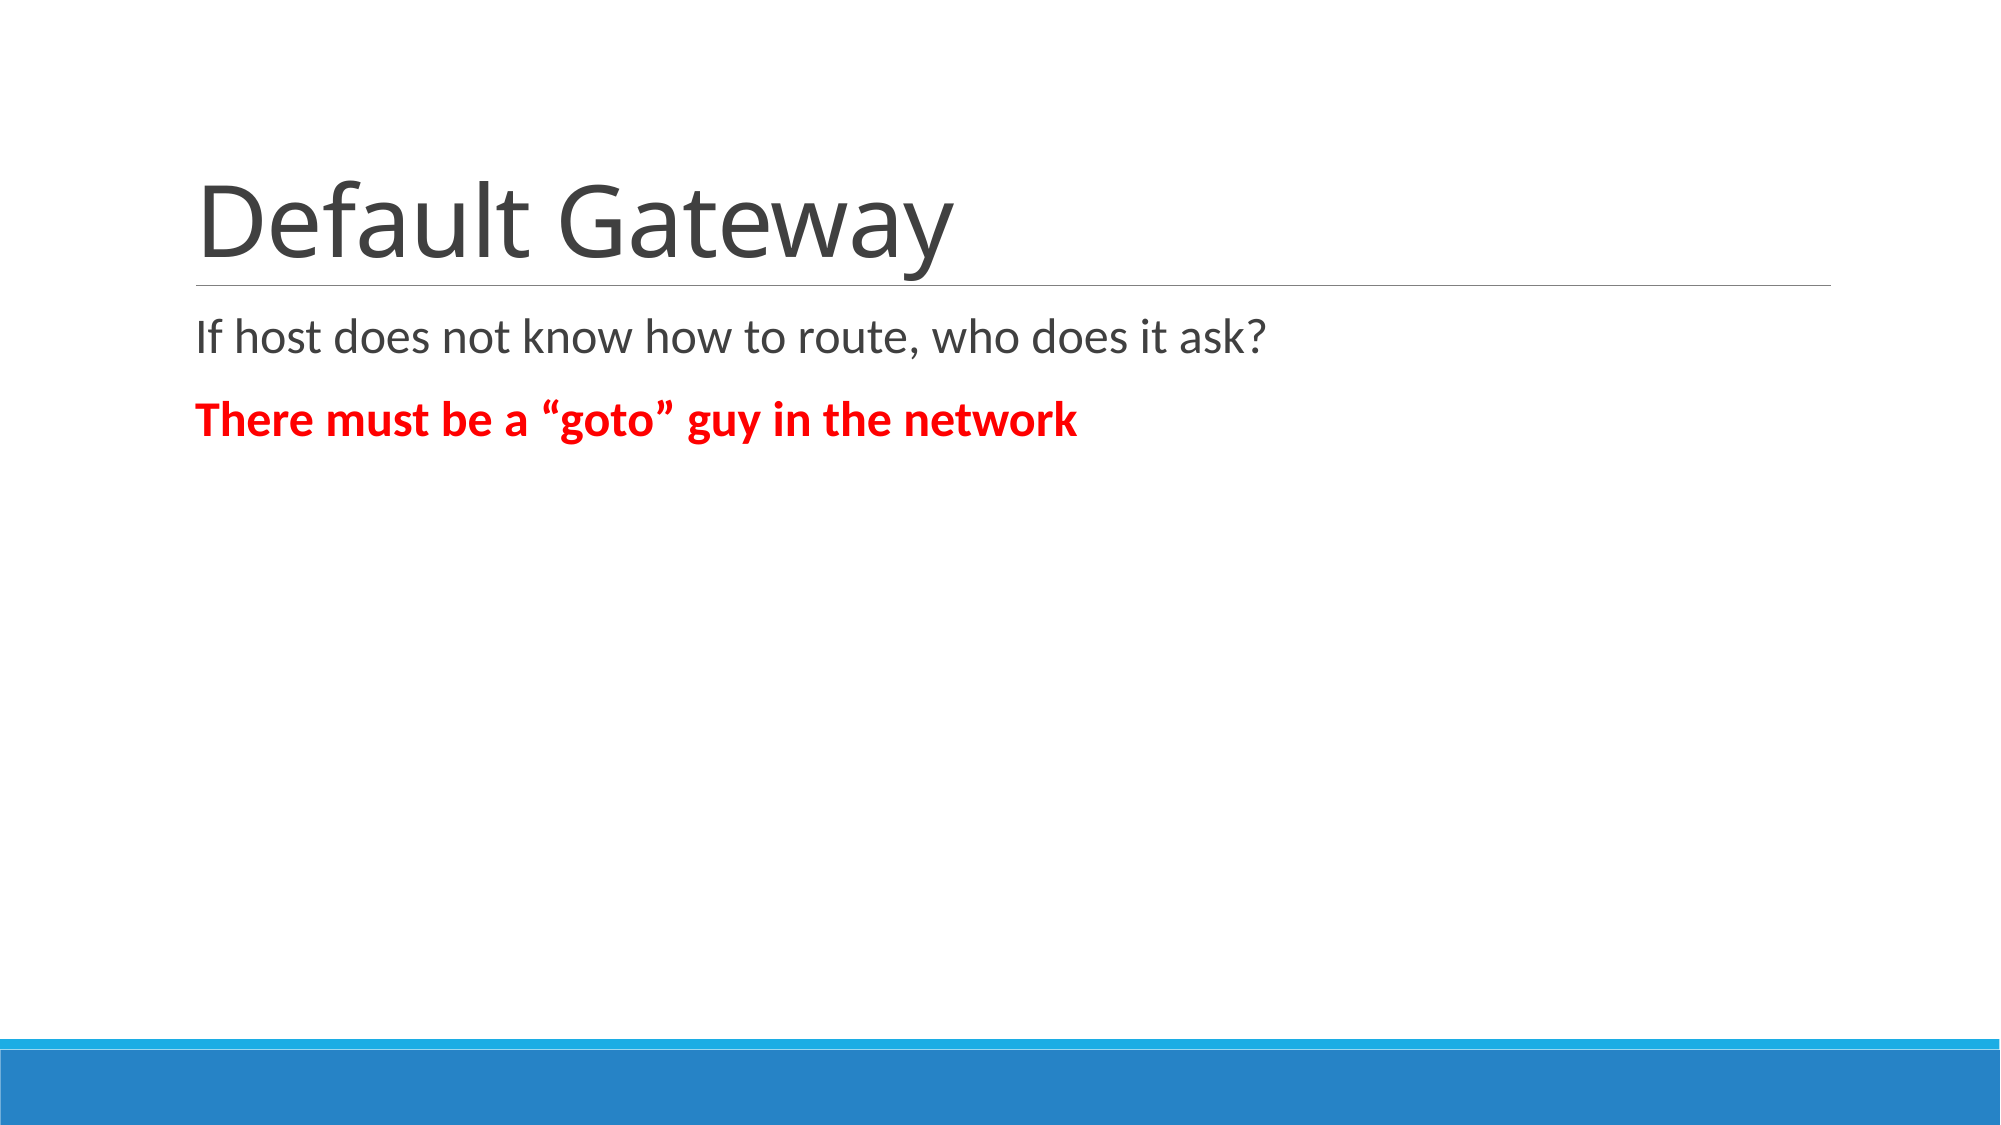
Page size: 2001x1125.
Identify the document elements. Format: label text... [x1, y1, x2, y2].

list If host does not know how to route, who does it ask? There must be a “goto” guy in the network [180, 302, 1830, 963]
title Default Gateway [180, 47, 1830, 285]
